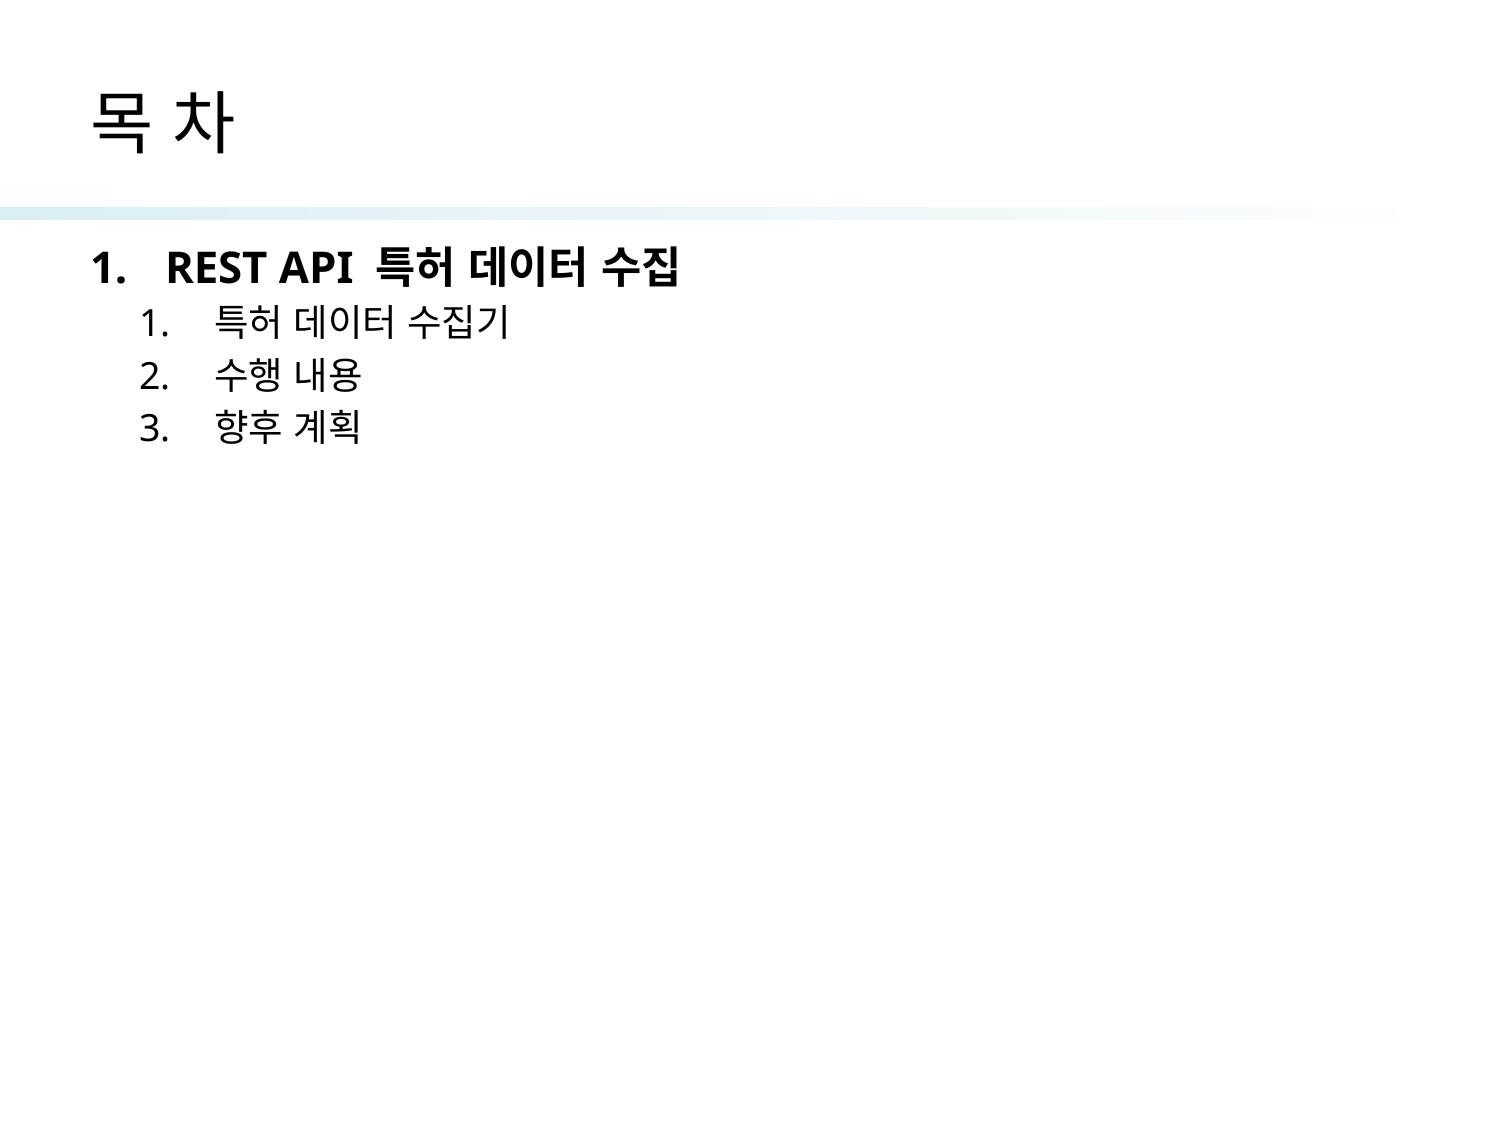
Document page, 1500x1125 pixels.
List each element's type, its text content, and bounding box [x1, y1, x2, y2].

title 목 차 [75, 45, 1425, 197]
list REST API 특허 데이터 수집 특허 데이터 수집기 수행 내용 향후 계획 [75, 231, 1425, 1035]
